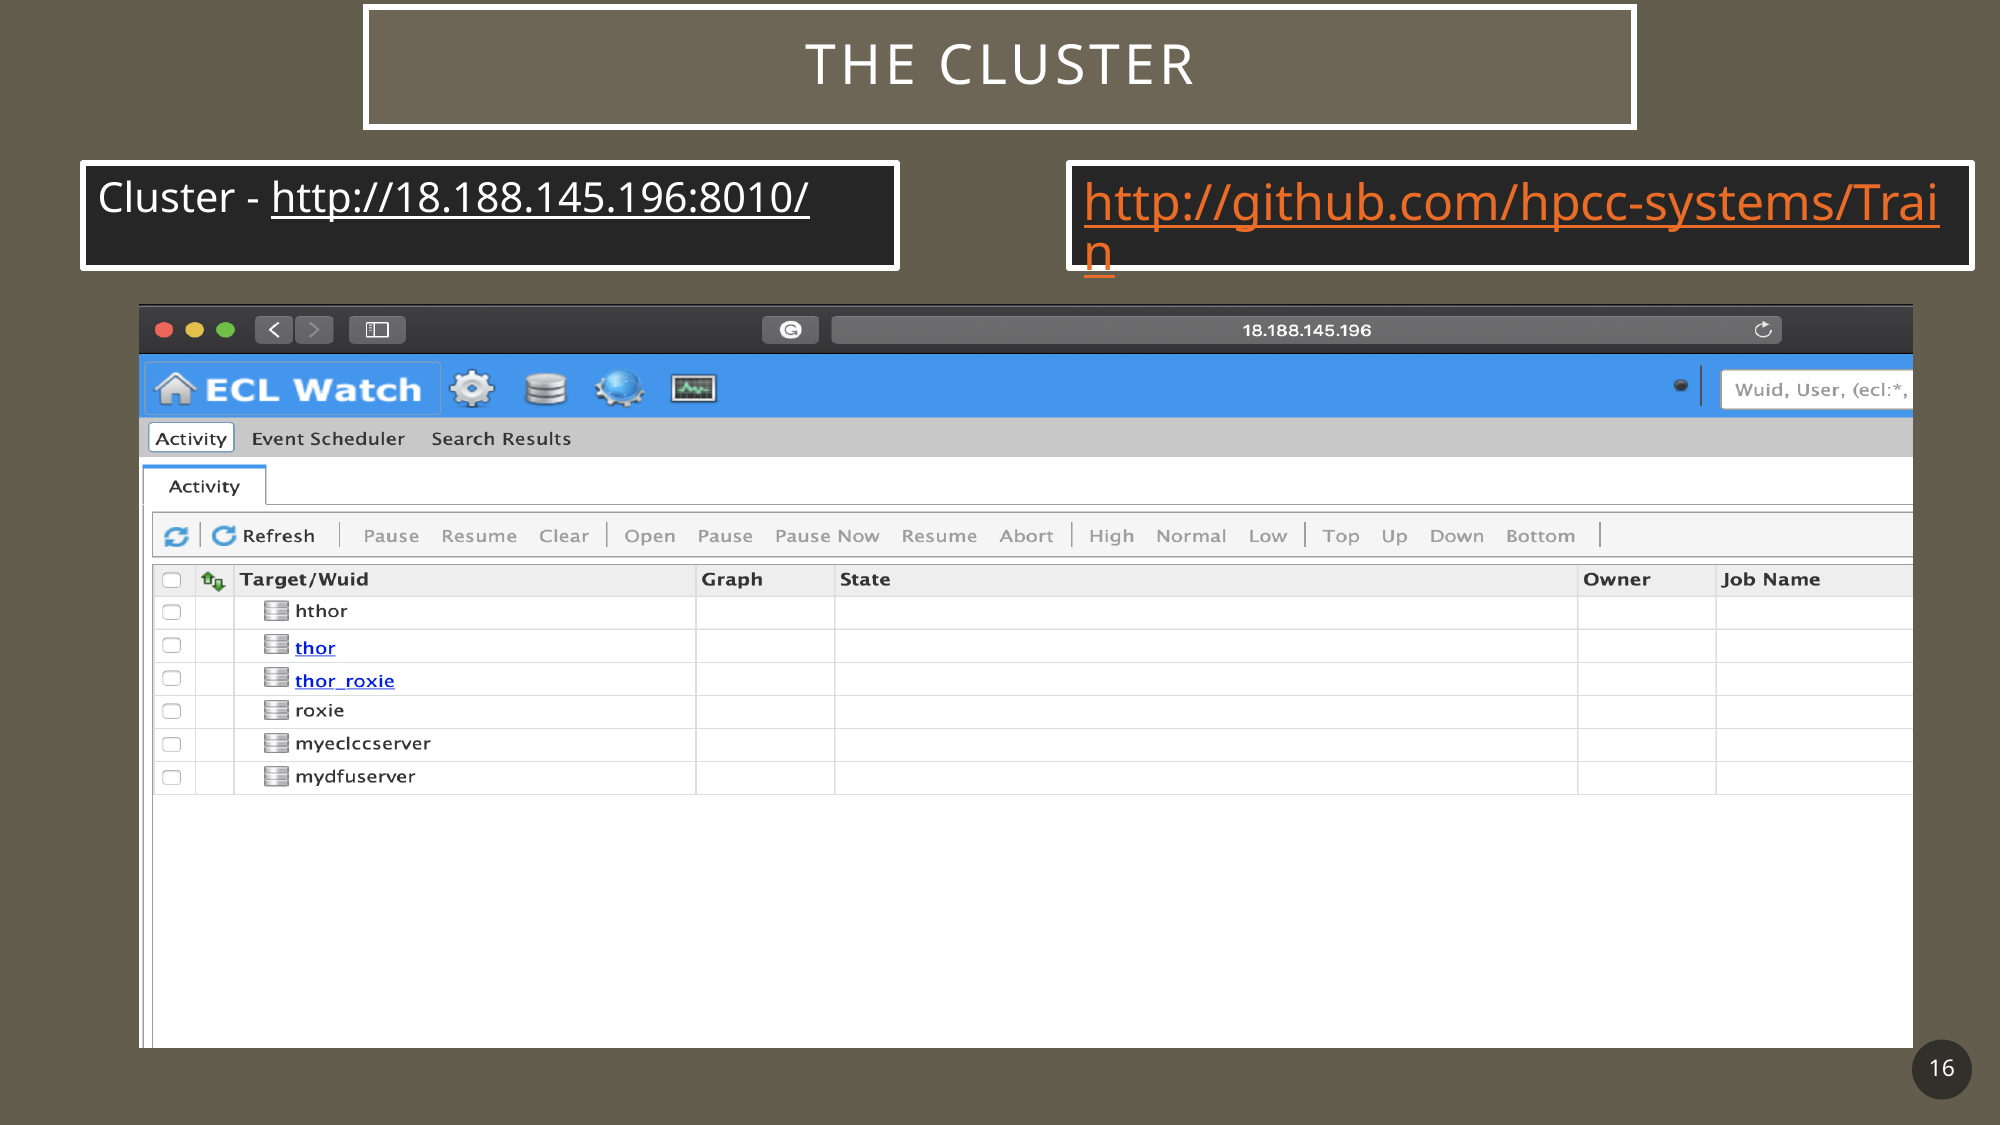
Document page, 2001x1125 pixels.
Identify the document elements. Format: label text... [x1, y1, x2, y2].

picture [139, 304, 1913, 1048]
title The Cluster [363, 4, 1637, 130]
slide_number 16 [1912, 1039, 1973, 1100]
text_box Cluster - http://18.188.145.196:8010/ [82, 163, 897, 268]
text_box http://github.com/hpcc-systems/Train [1068, 163, 1973, 268]
